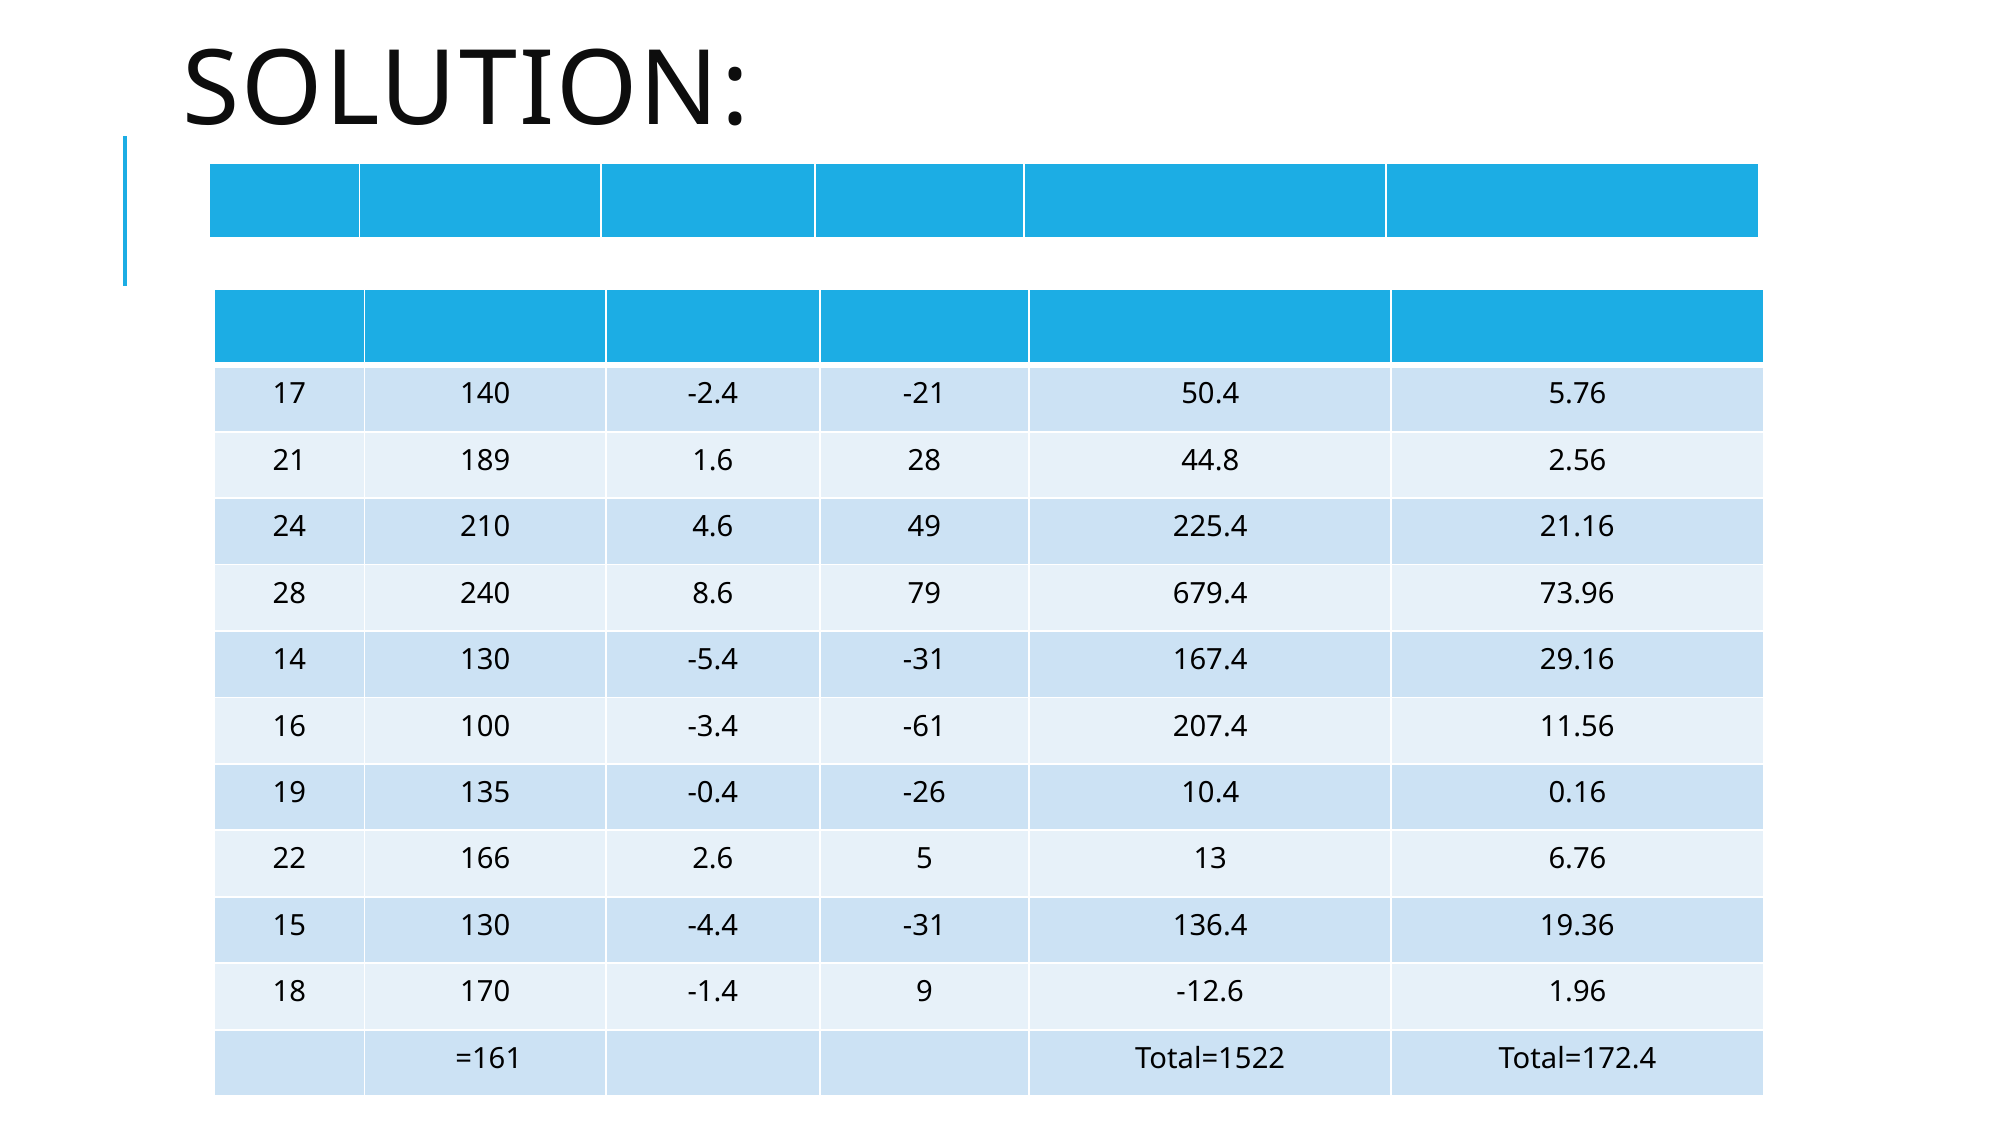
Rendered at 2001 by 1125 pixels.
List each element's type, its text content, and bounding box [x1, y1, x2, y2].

title Solution: [168, 33, 1763, 280]
